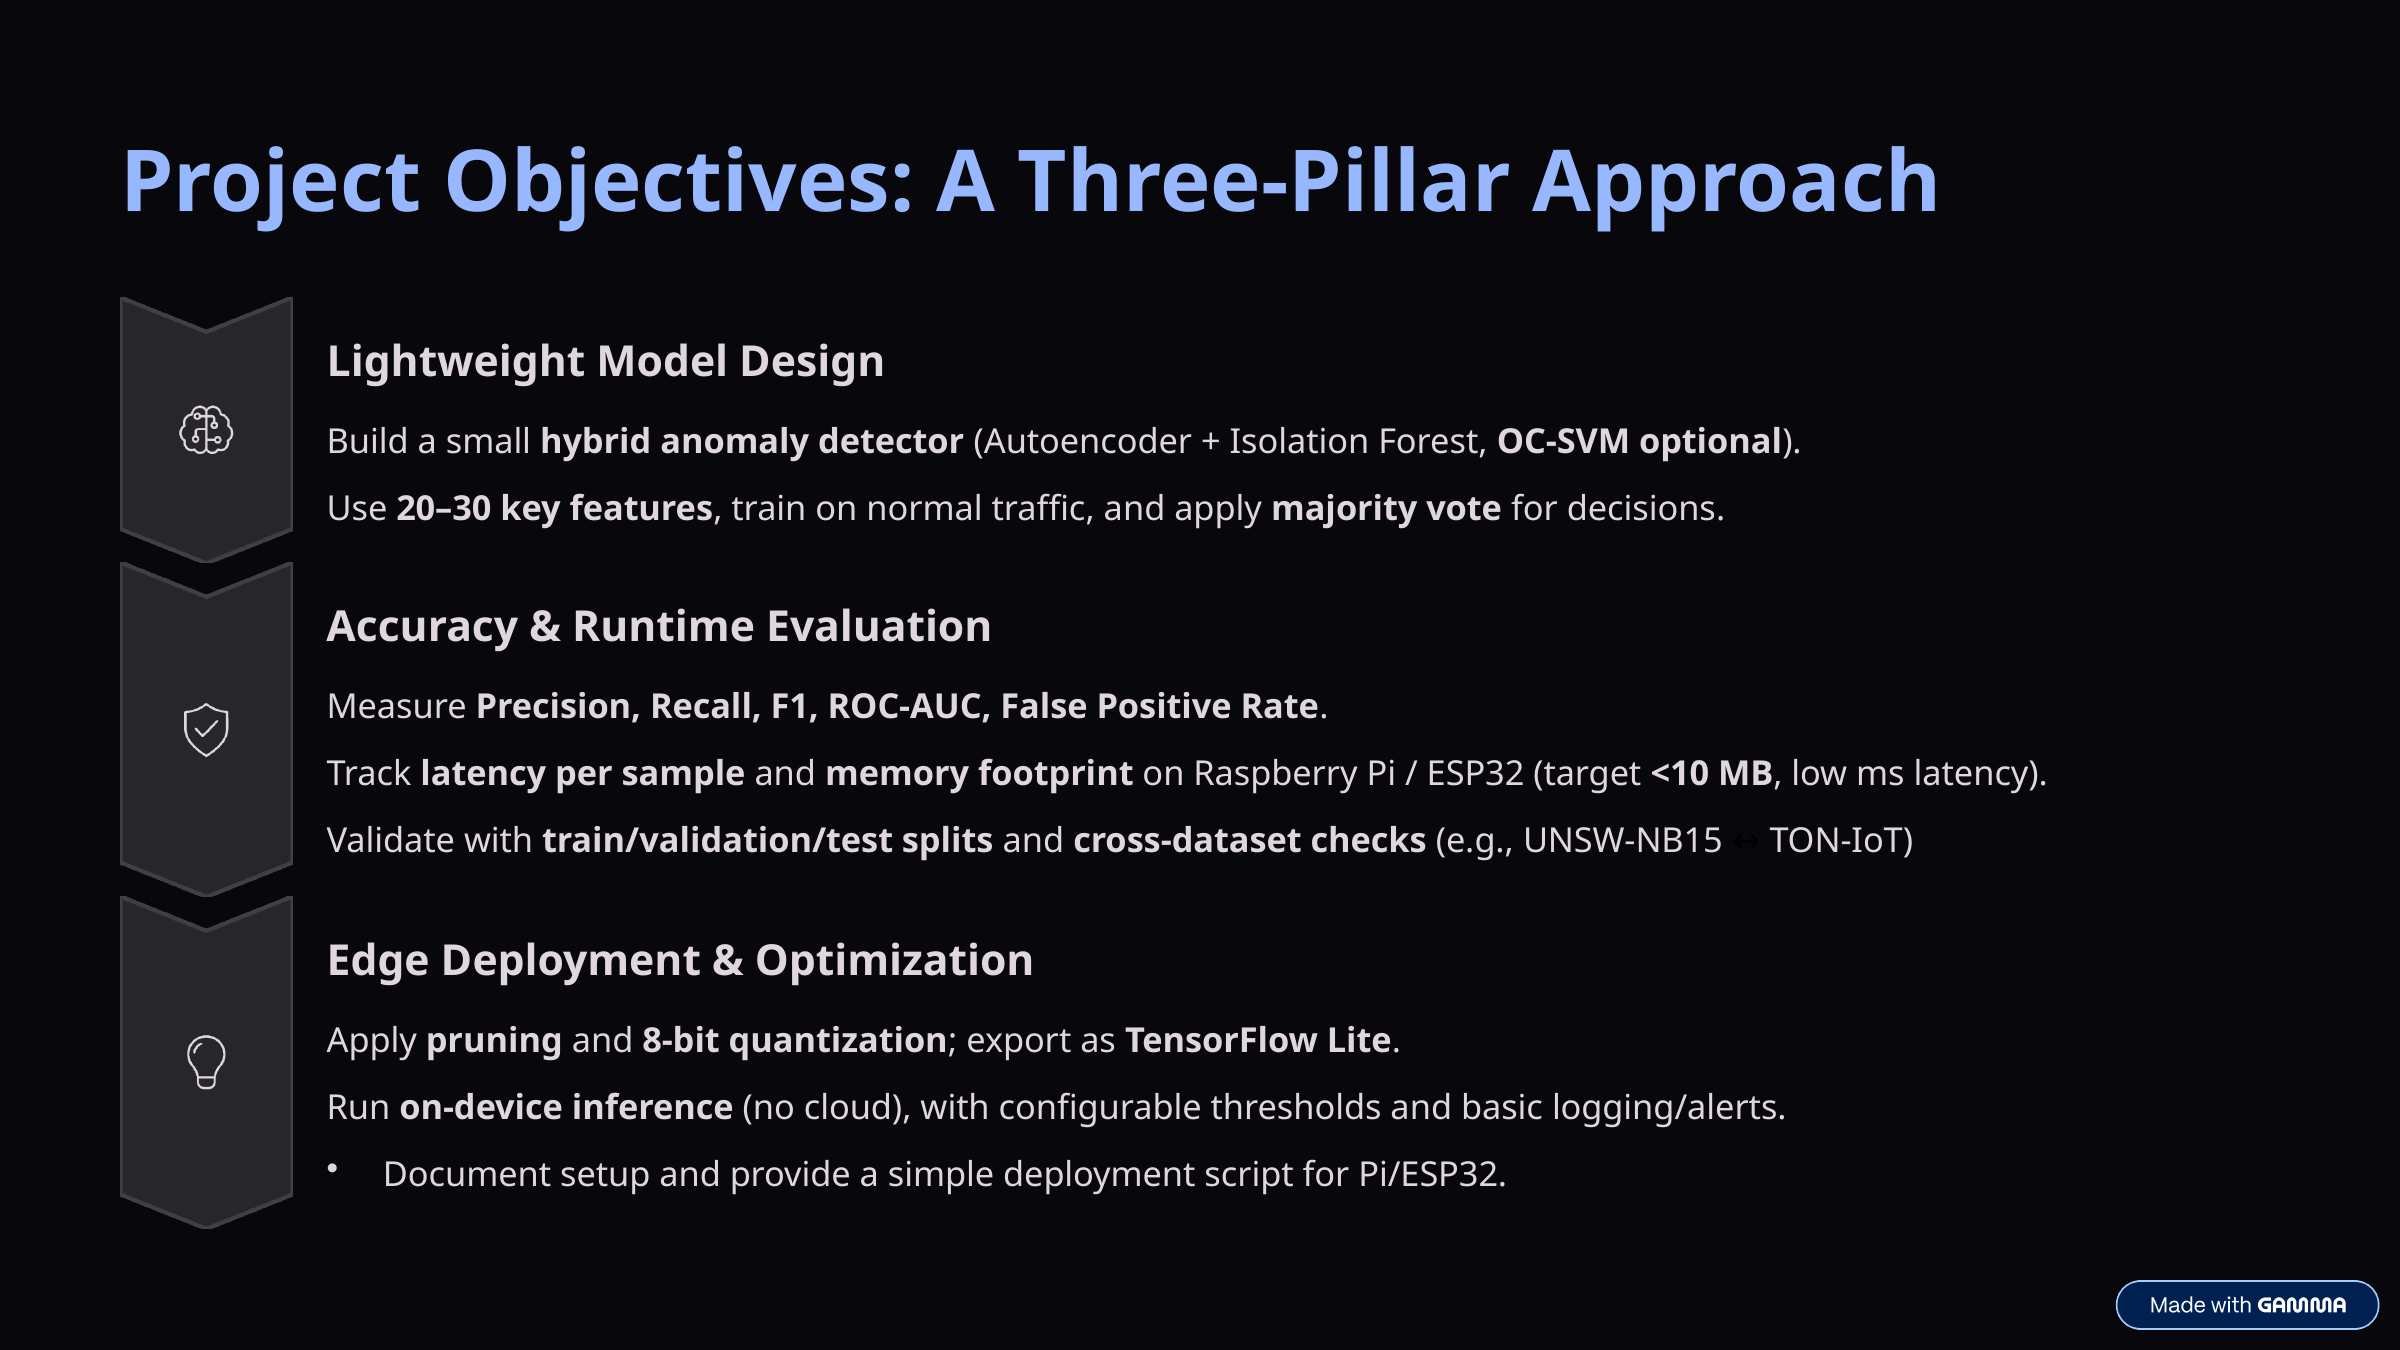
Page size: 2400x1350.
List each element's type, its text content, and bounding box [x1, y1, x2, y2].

text_box Edge Deployment & Optimization [326, 930, 1015, 985]
text_box Run on-device inference (no cloud), with configurable thresholds and basic logging/alerts. [326, 1072, 2280, 1127]
text_box Validate with train/validation/test splits and cross-dataset checks (e.g., UNSW-NB15 ↔ TON-IoT) [326, 805, 2280, 862]
text_box Apply pruning and 8-bit quantization; export as TensorFlow Lite. [326, 1005, 2280, 1060]
text_box Lightweight Model Design [326, 332, 873, 386]
text_box Track latency per sample and memory footprint on Raspberry Pi / ESP32 (target <10 MB, low ms latency). [326, 738, 2280, 794]
text_box Use 20–30 key features, train on normal traffic, and apply majority vote for decisions. [326, 473, 2280, 529]
text_box Document setup and provide a simple deployment script for Pi/ESP32. [326, 1139, 2280, 1194]
text_box Accuracy & Runtime Evaluation [326, 597, 981, 651]
text_box Build a small hybrid anomaly detector (Autoencoder + Isolation Forest, OC-SVM optional). [326, 406, 2280, 462]
text_box Project Objectives: A Three-Pillar Approach [120, 121, 1952, 229]
picture [120, 297, 293, 1229]
picture [2106, 1271, 2389, 1339]
text_box Measure Precision, Recall, F1, ROC-AUC, False Positive Rate. [326, 671, 2280, 727]
